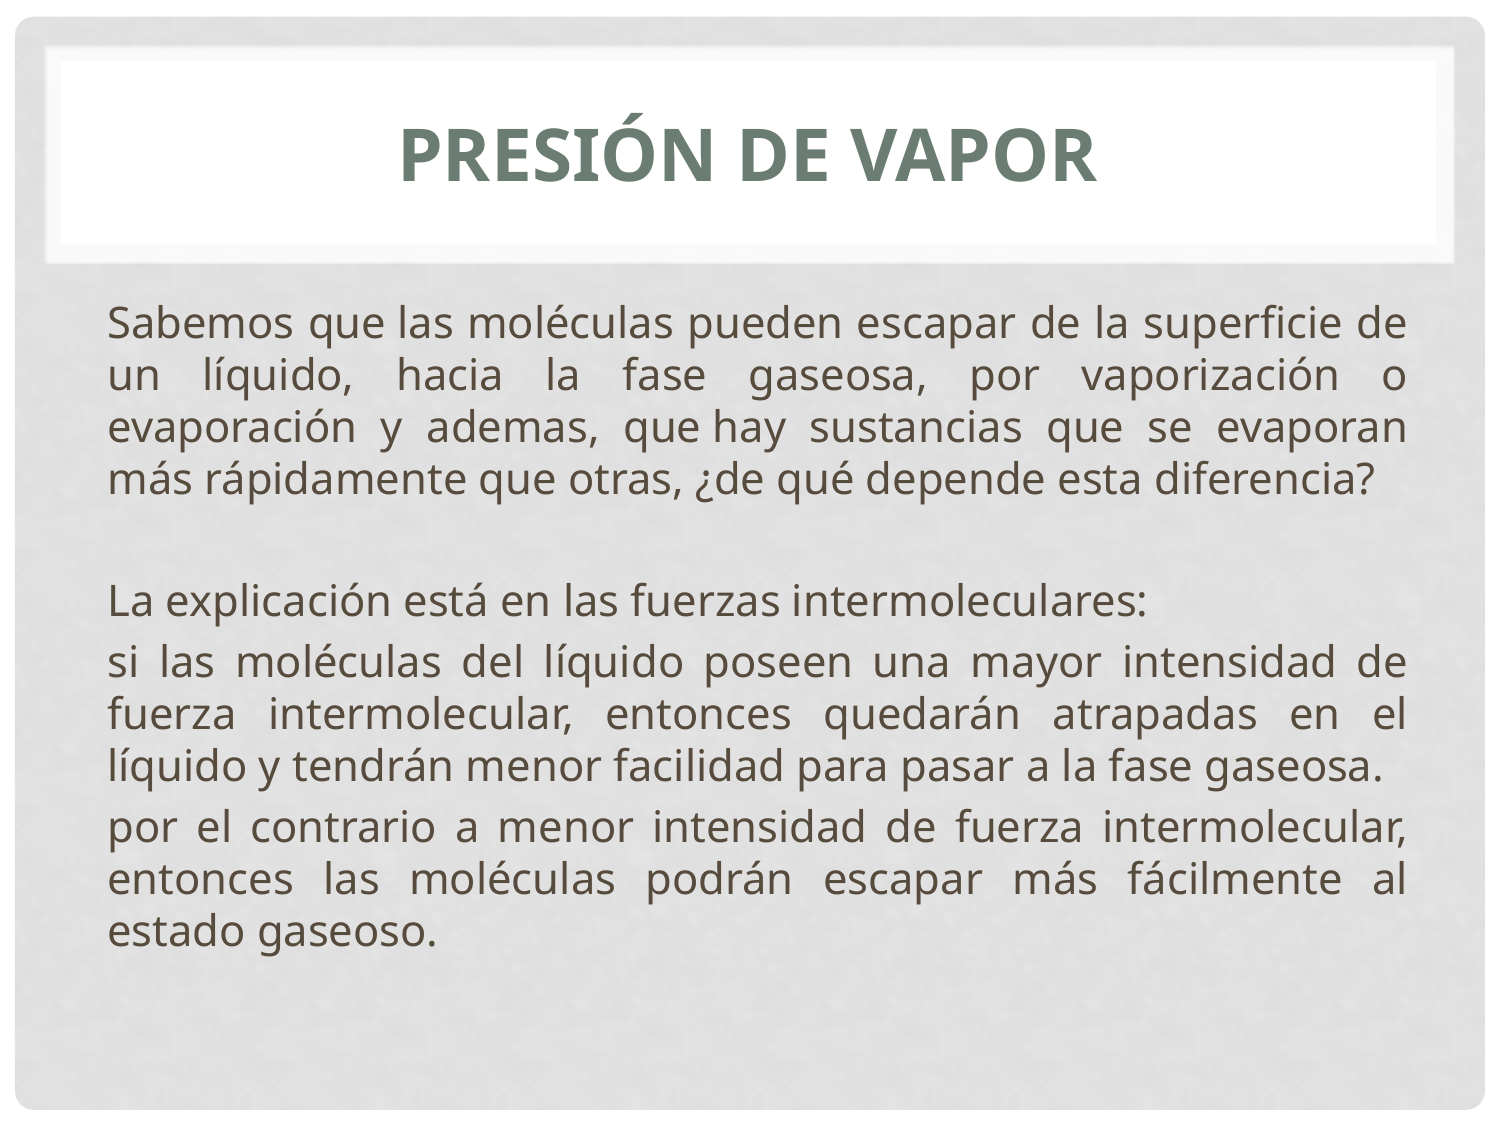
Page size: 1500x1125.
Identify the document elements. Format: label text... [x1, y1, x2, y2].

list Sabemos que las moléculas pueden escapar de la superficie de un líquido, hacia la fase gaseosa, por vaporización o evaporación y ademas, que hay sustancias que se evaporan más rápidamente que otras, ¿de qué depende esta diferencia? La explicación está en las fuerzas intermoleculares: si las moléculas del líquido poseen una mayor intensidad de fuerza intermolecular, entonces quedarán atrapadas en el líquido y tendrán menor facilidad para pasar a la fase gaseosa. por el contrario a menor intensidad de fuerza intermolecular, entonces las moléculas podrán escapar más fácilmente al estado gaseoso. [75, 287, 1425, 1005]
title Presión de vapor [69, 66, 1425, 238]
